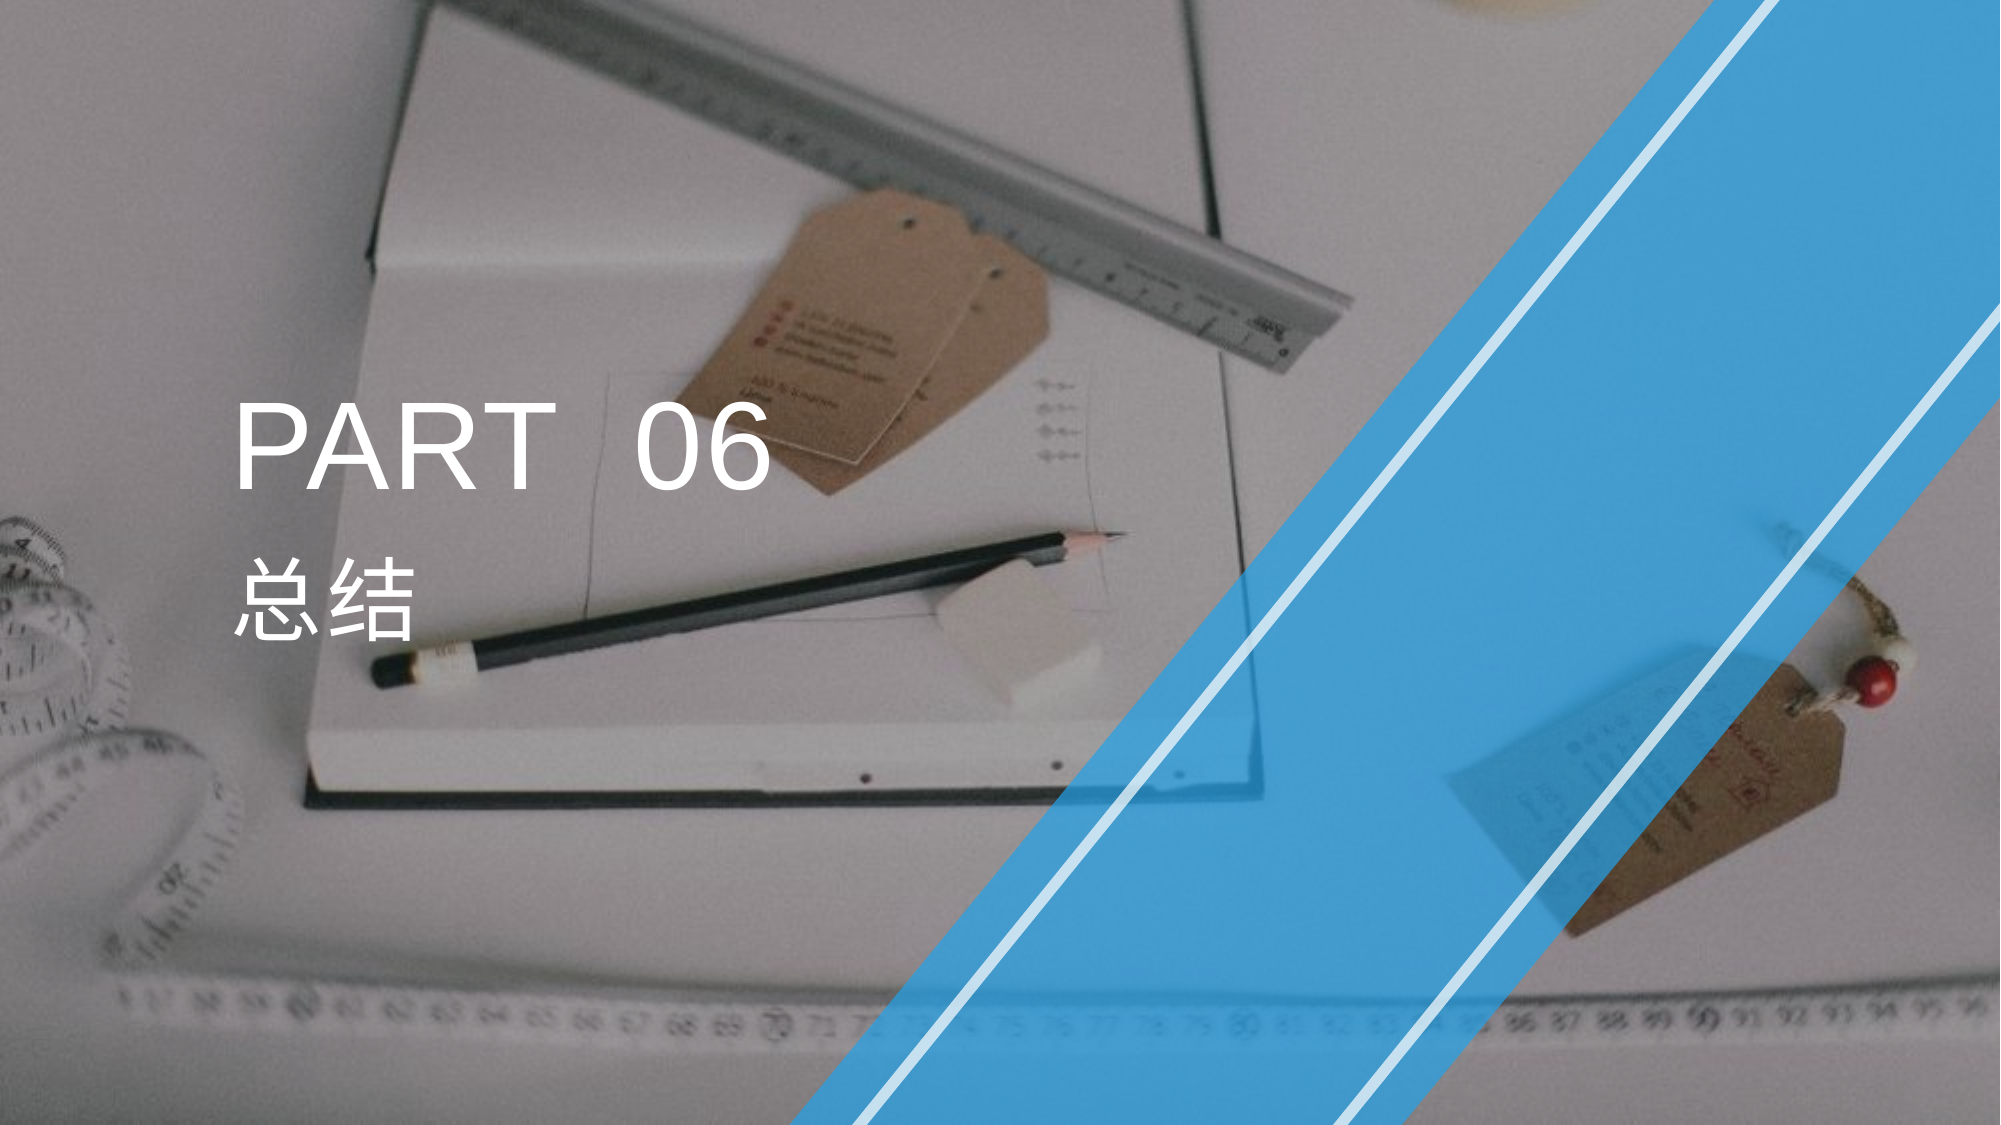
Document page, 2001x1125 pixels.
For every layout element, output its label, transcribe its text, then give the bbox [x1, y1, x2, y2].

title 总结 [215, 507, 1231, 654]
text_box PART 06 [215, 357, 799, 507]
